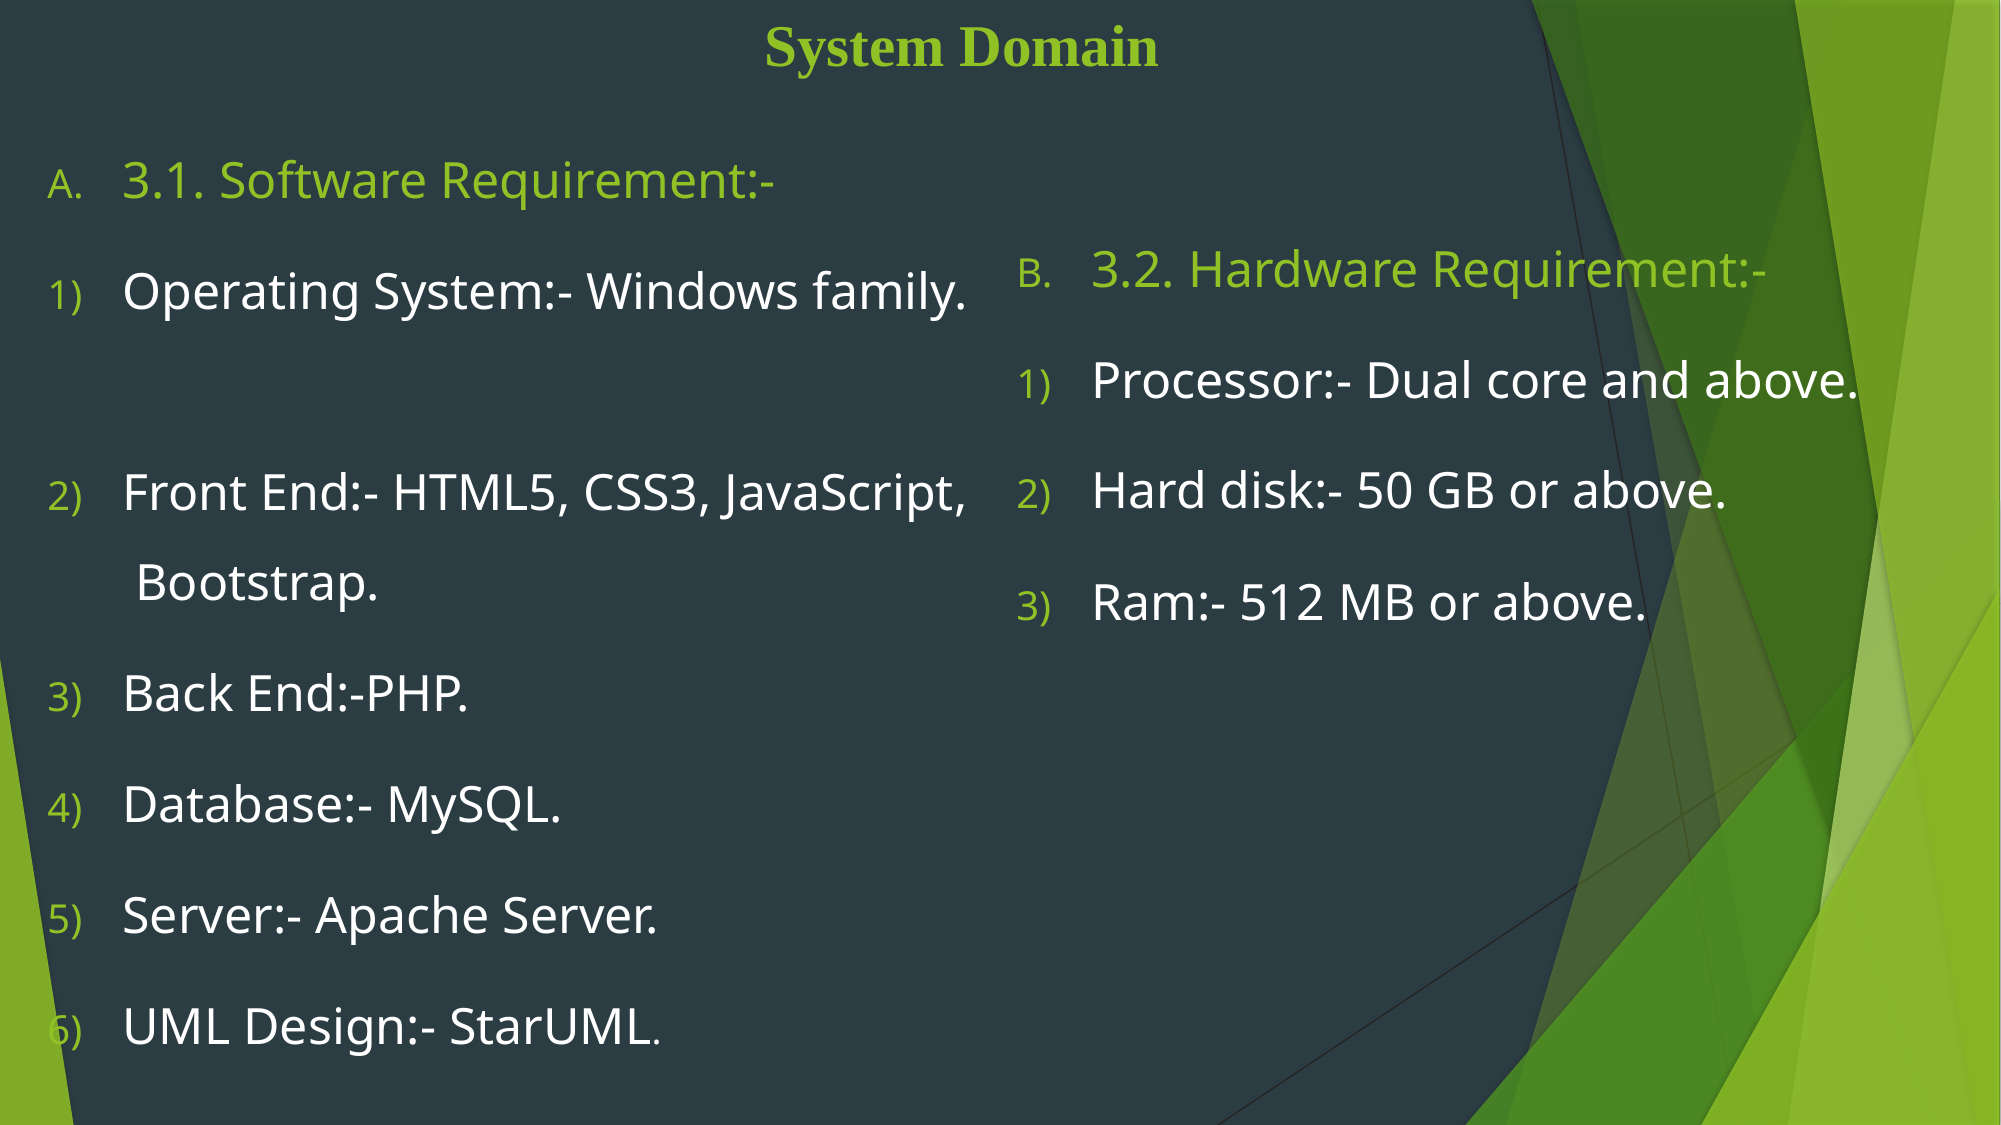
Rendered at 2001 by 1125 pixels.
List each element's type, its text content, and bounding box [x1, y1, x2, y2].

title System Domain [257, 0, 1668, 111]
list 3.1. Software Requirement:- Operating System:- Windows family. Front End:- HTML5, CSS3, JavaScript, Bootstrap. Back End:-PHP. Database:- MySQL. Server:- Apache Server. UML Design:- StarUML. 3.2. Hardware Requirement:- Processor:- Dual core and above. Hard disk:- 50 GB or above. Ram:- 512 MB or above. [32, 111, 2000, 1125]
